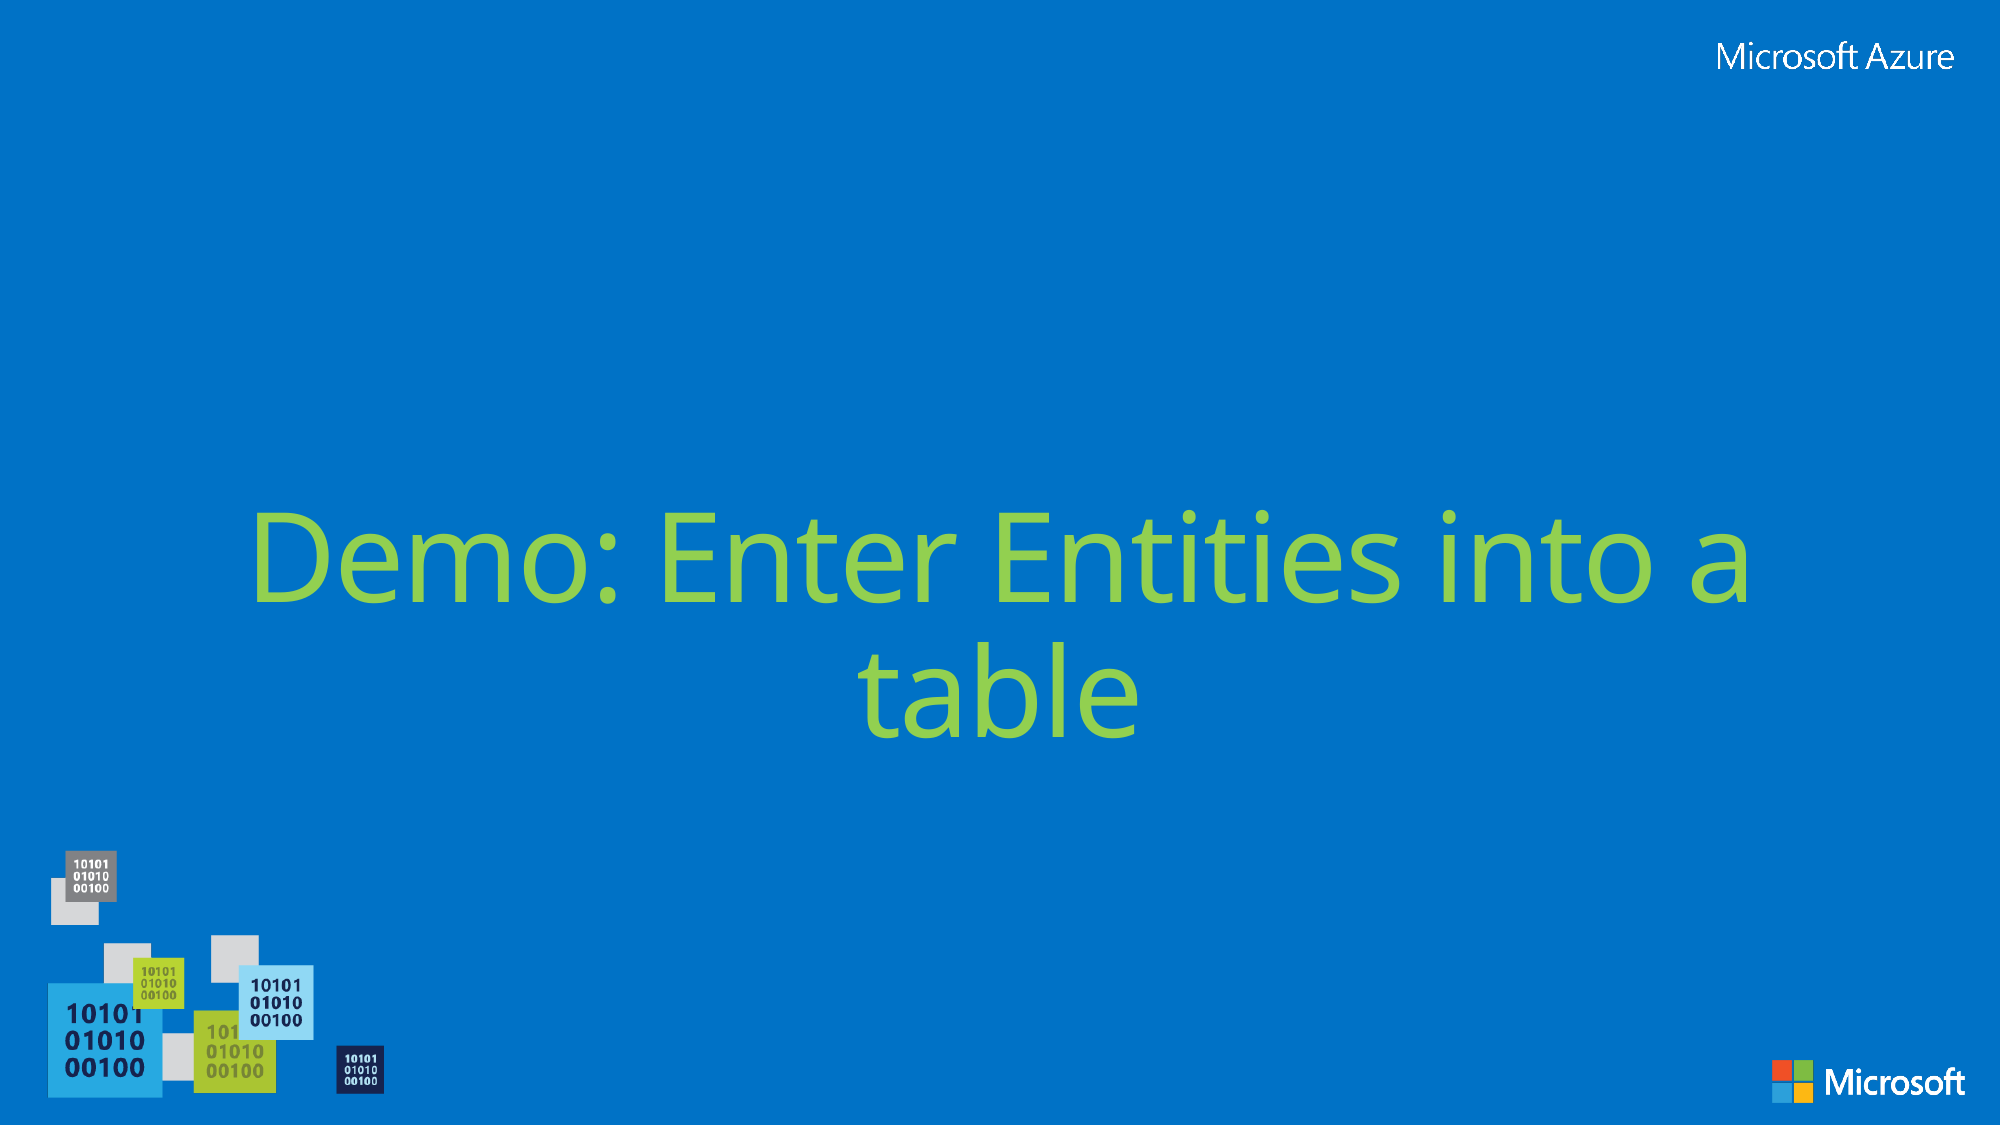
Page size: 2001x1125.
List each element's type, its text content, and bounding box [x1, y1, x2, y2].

picture [1699, 24, 1972, 87]
picture [17, 808, 463, 1125]
title Demo: Enter Entities into a table [172, 487, 1828, 638]
picture [1772, 1060, 1965, 1103]
